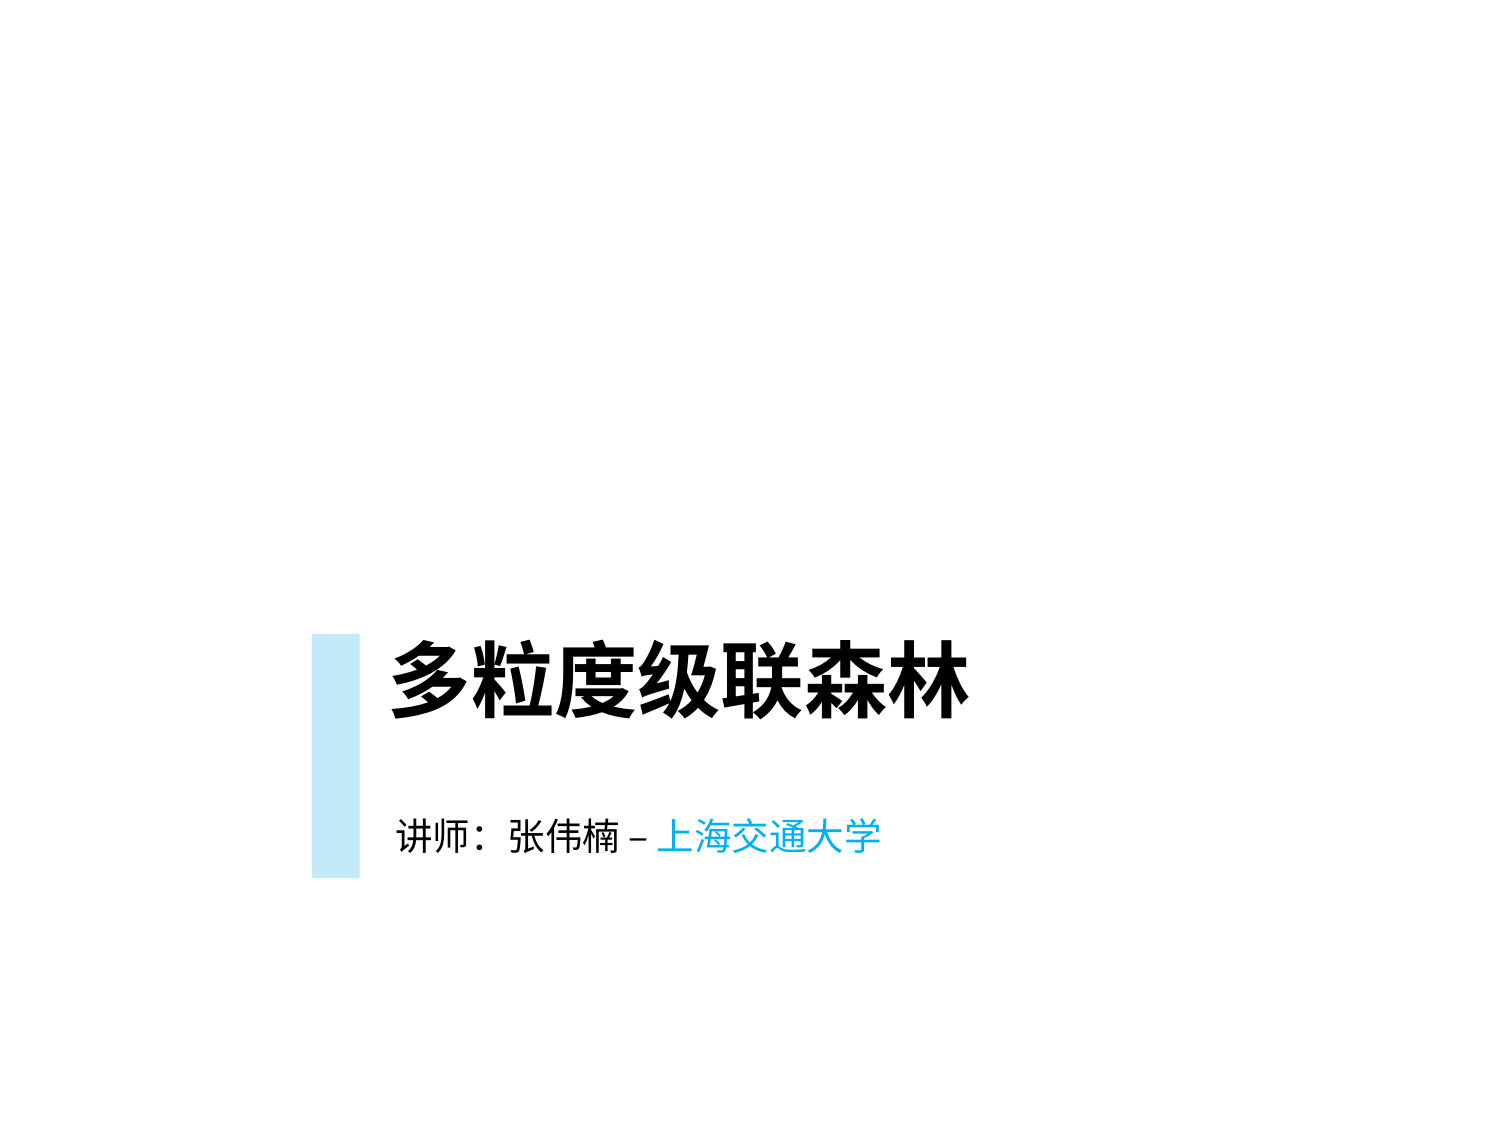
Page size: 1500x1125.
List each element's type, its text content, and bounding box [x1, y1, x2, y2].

text_box 多粒度级联森林 [373, 621, 1339, 736]
text_box 讲师：张伟楠 – 上海交通大学 [380, 805, 1346, 866]
